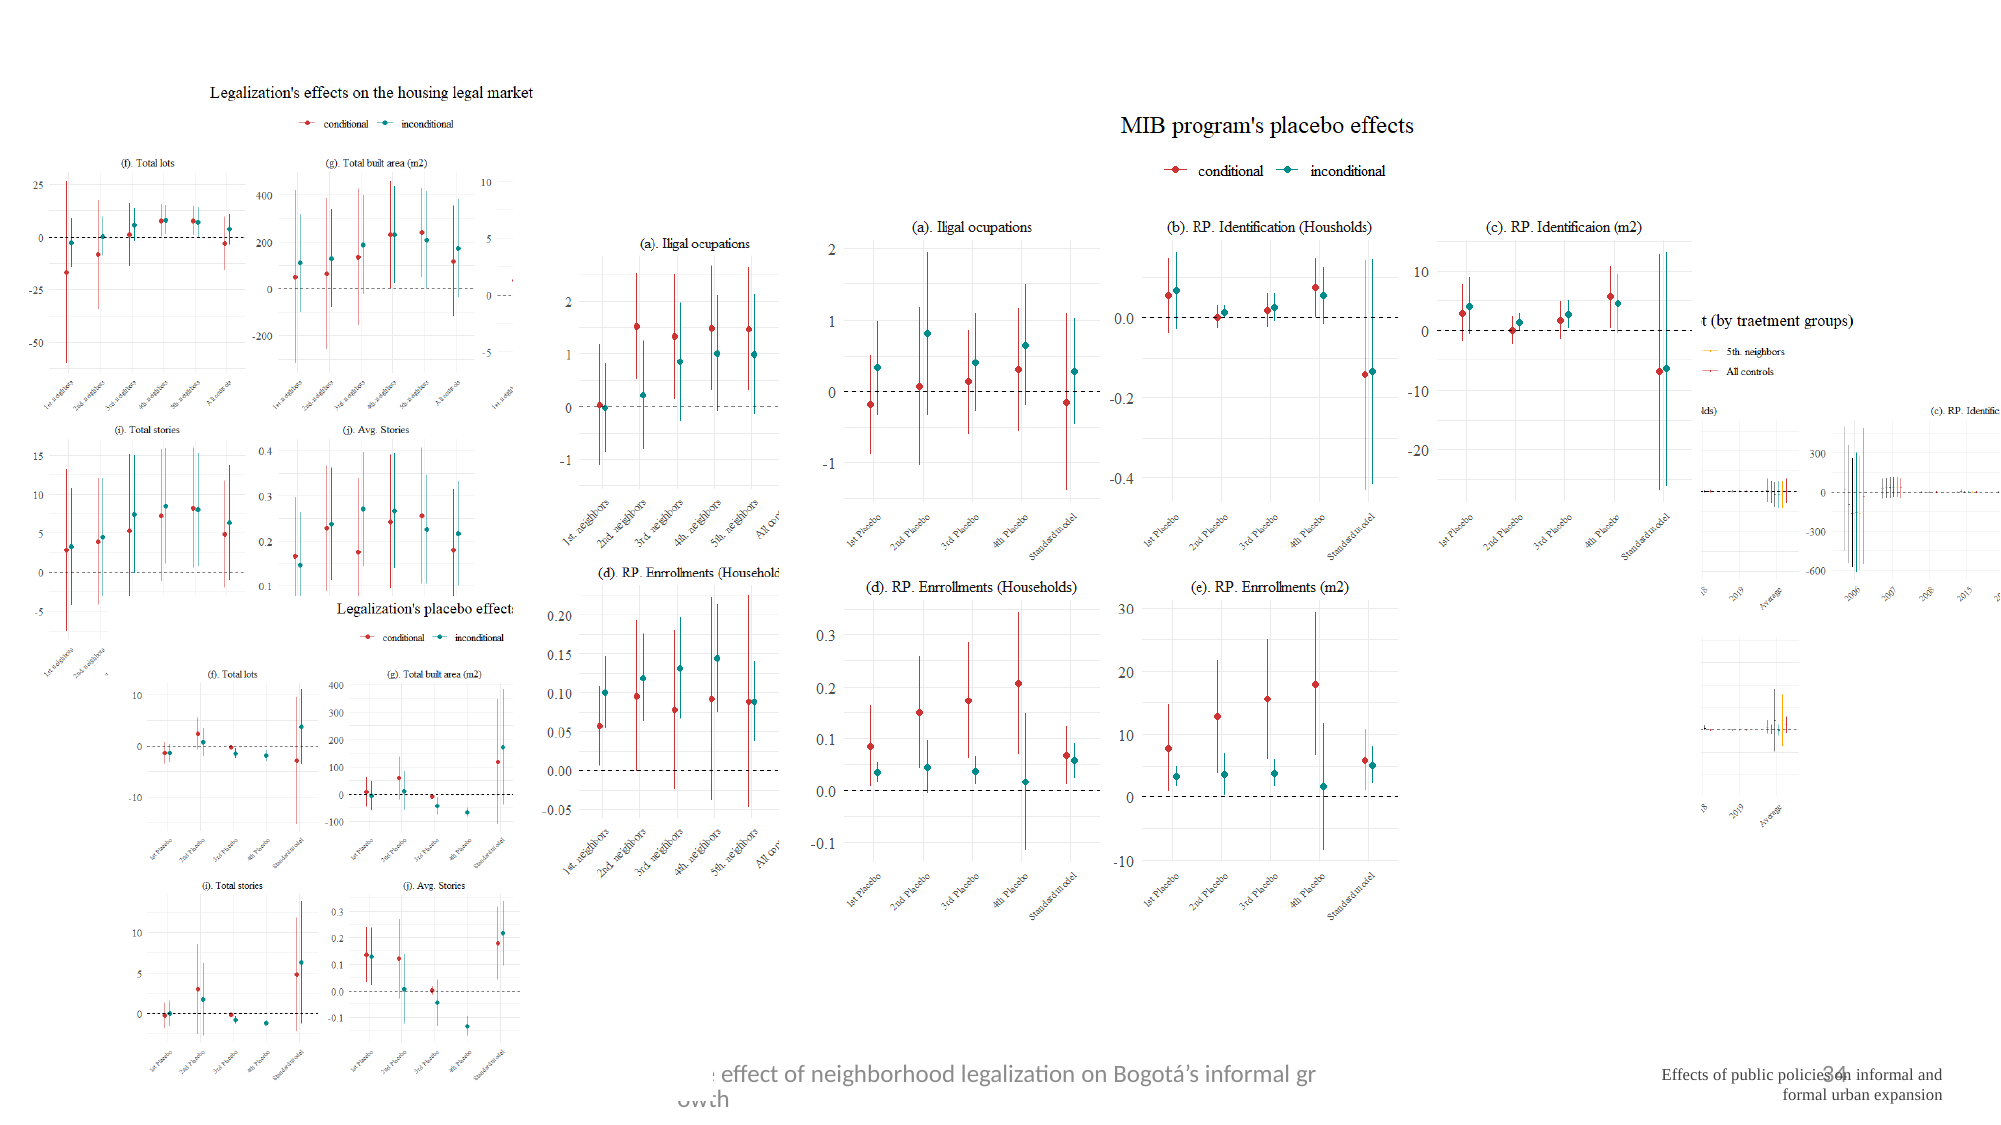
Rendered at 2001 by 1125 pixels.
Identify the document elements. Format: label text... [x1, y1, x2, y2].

text_box Effects of public policies on informal and formal urban expansion [1614, 1054, 1959, 1114]
picture [7, 79, 2000, 1102]
footer The effect of neighborhood legalization on Bogotá’s informal growth [662, 1042, 1338, 1103]
slide_number 34 [1412, 1042, 1863, 1103]
